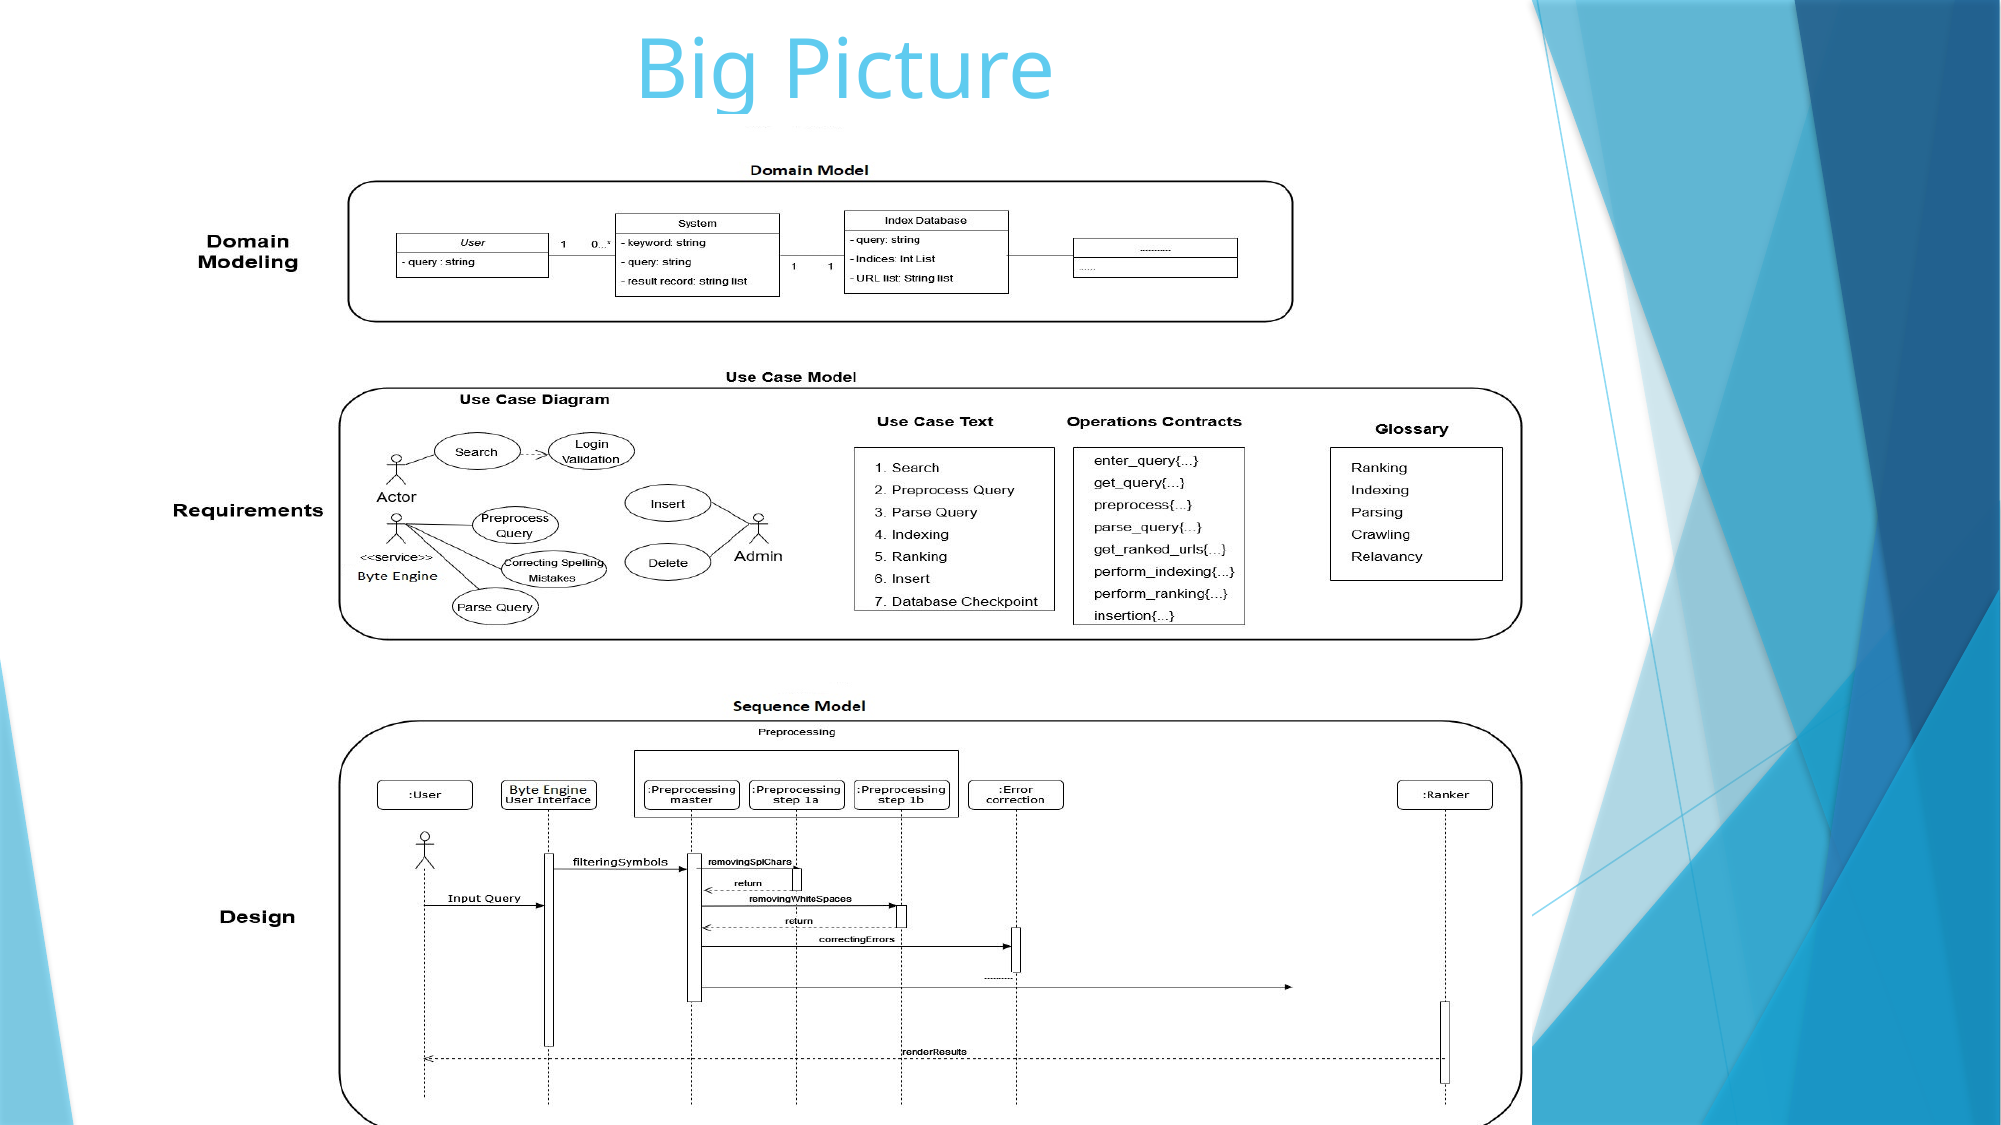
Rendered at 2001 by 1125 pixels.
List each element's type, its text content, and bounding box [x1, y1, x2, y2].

picture [157, 114, 1533, 1125]
title Big Picture [139, 7, 1551, 225]
